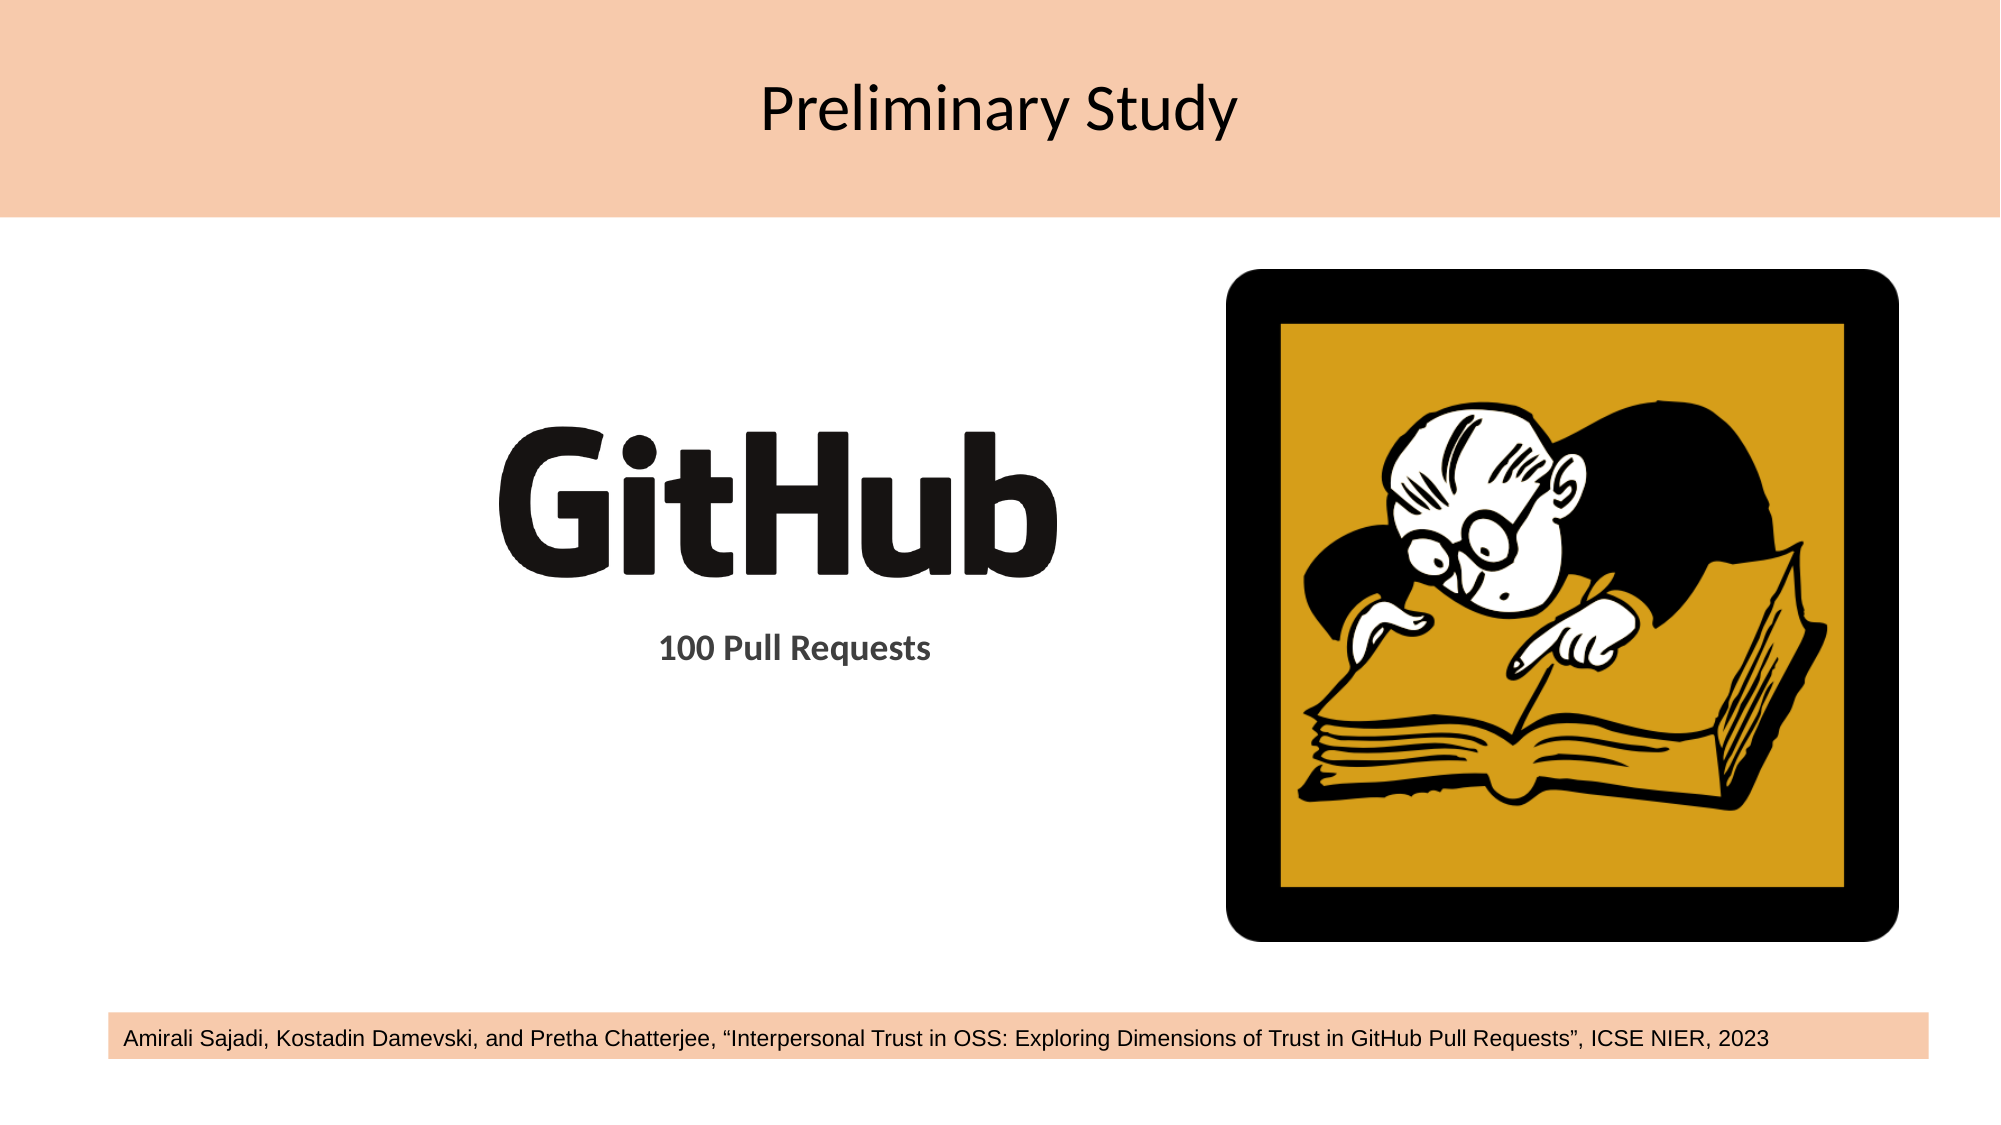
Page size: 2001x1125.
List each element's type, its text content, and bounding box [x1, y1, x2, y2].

title Preliminary Study [0, 0, 2000, 218]
picture [1226, 269, 1899, 942]
text_box Amirali Sajadi, Kostadin Damevski, and Pretha Chatterjee, “Interpersonal Trust in OSS: Exploring Dimensions of Trust in GitHub Pull Requests”, ICSE NIER, 2023 [108, 1012, 1929, 1059]
picture [498, 362, 1057, 642]
text_box 100 Pull Requests [642, 651, 950, 683]
